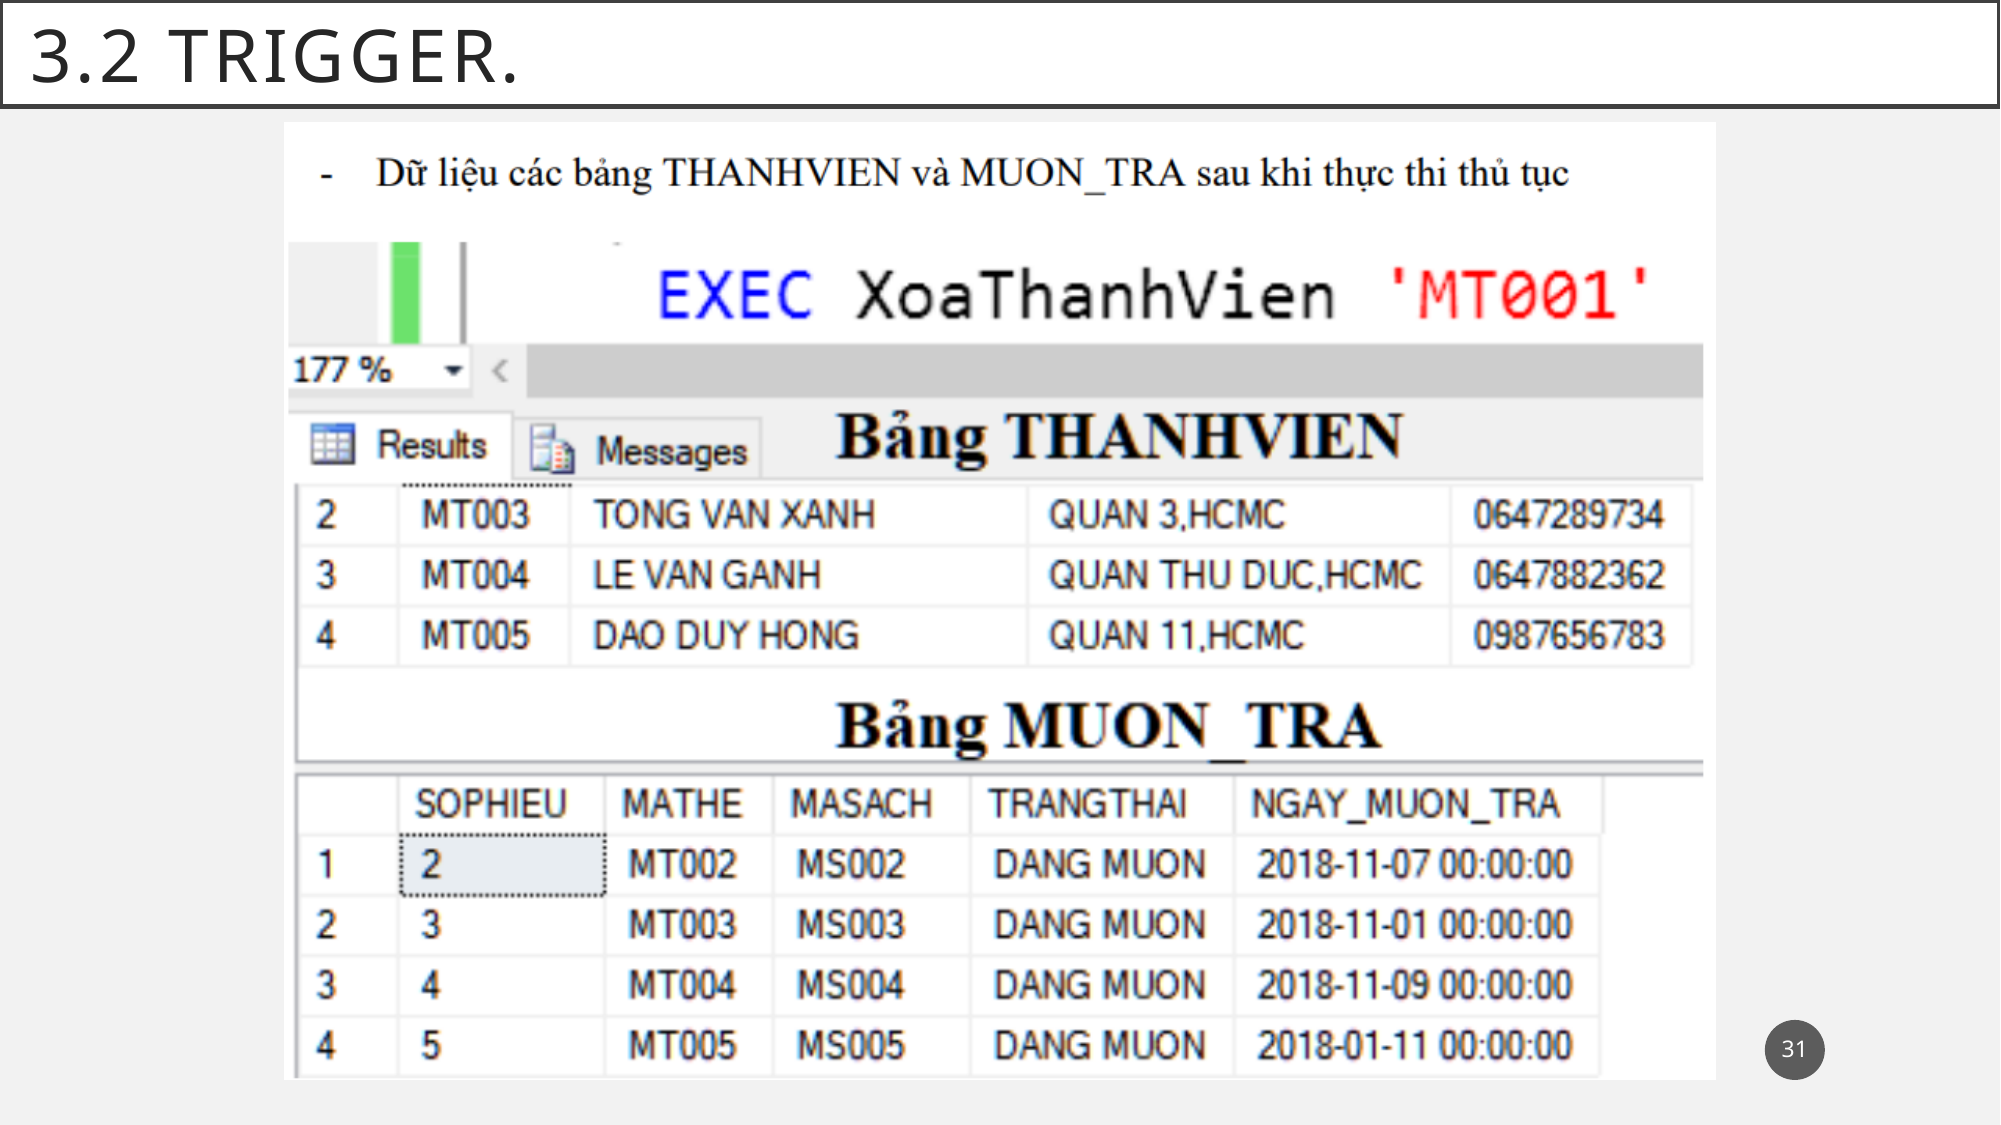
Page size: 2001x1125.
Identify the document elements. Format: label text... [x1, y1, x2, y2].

slide_number 31 [1764, 1019, 1825, 1080]
title 3.2 Trigger. [0, 0, 2000, 109]
picture [284, 122, 1716, 1080]
